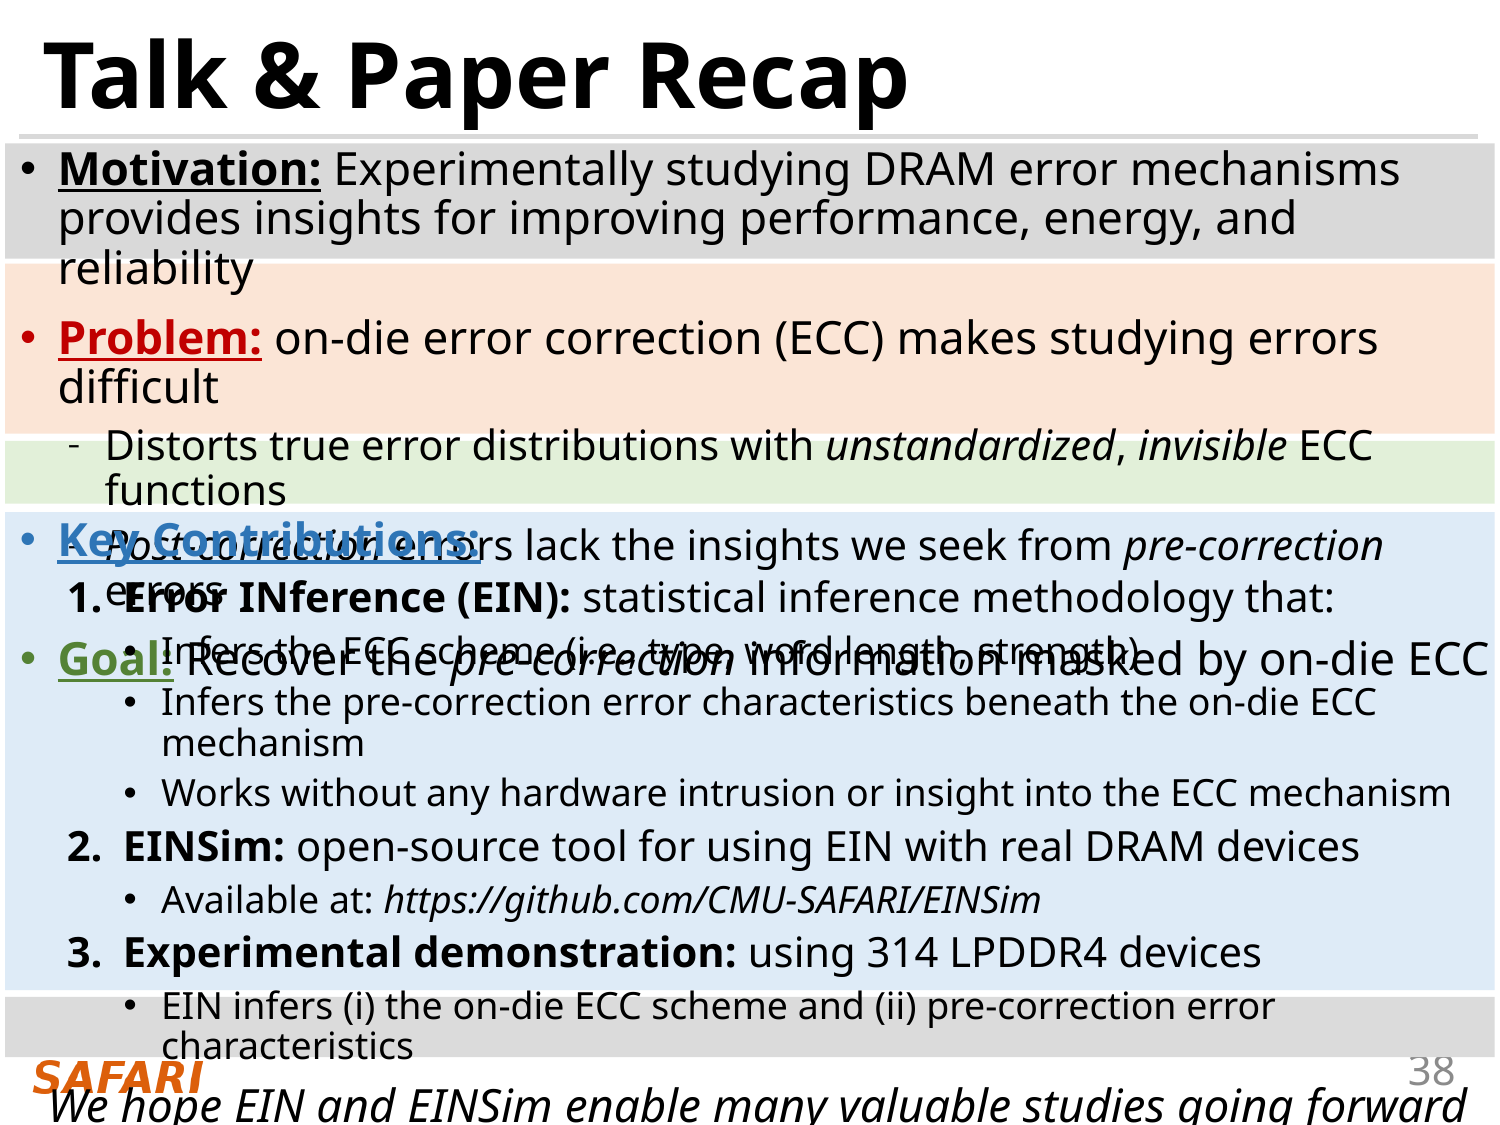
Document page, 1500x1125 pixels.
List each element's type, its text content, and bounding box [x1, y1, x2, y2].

text_box Key Contributions: Error INference (EIN): statistical inference methodology that: Infers the ECC scheme (i.e., type, word length, strength) Infers the pre-correction error characteristics beneath the on-die ECC mechanism Works without any hardware intrusion or insight into the ECC mechanism EINSim: open-source tool for using EIN with real DRAM devices Available at: https://github.com/CMU-SAFARI/EINSim Experimental demonstration: using 314 LPDDR4 devices EIN infers (i) the on-die ECC scheme and (ii) pre-correction error characteristics We hope EIN and EINSim enable many valuable studies going forward [5, 509, 1500, 1125]
list Motivation: Experimentally studying DRAM error mechanisms provides insights for improving performance, energy, and reliability Problem: on-die error correction (ECC) makes studying errors difficult Distorts true error distributions with unstandardized, invisible ECC functions Post-correction errors lack the insights we seek from pre-correction errors Goal: Recover the pre-correction information masked by on-die ECC [5, 138, 1500, 509]
title Talk & Paper Recap [27, 21, 1487, 122]
